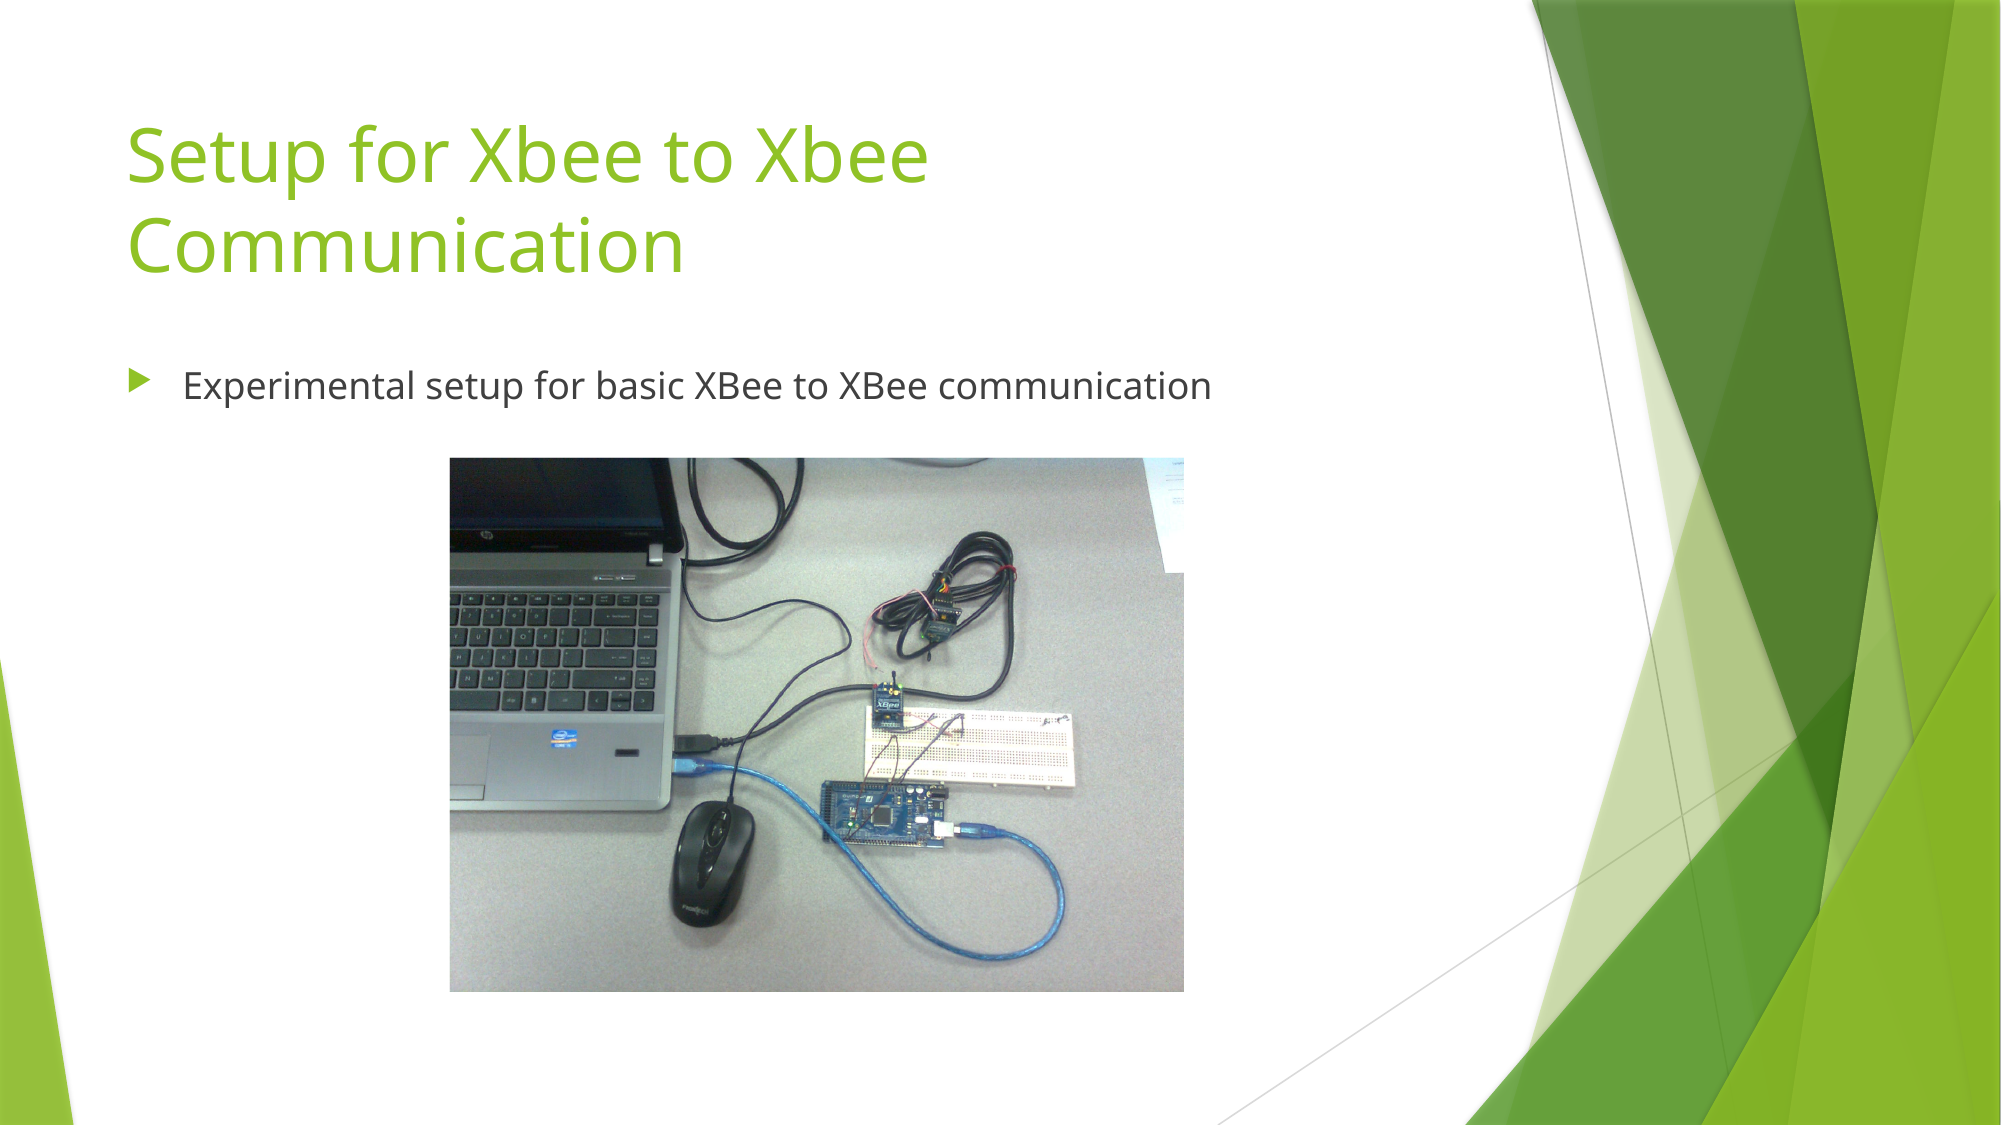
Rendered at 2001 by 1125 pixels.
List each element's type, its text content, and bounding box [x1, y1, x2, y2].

list Experimental setup for basic XBee to XBee communication [111, 354, 1522, 992]
picture [450, 356, 1184, 1092]
title Setup for Xbee to Xbee Communication [111, 99, 1522, 317]
